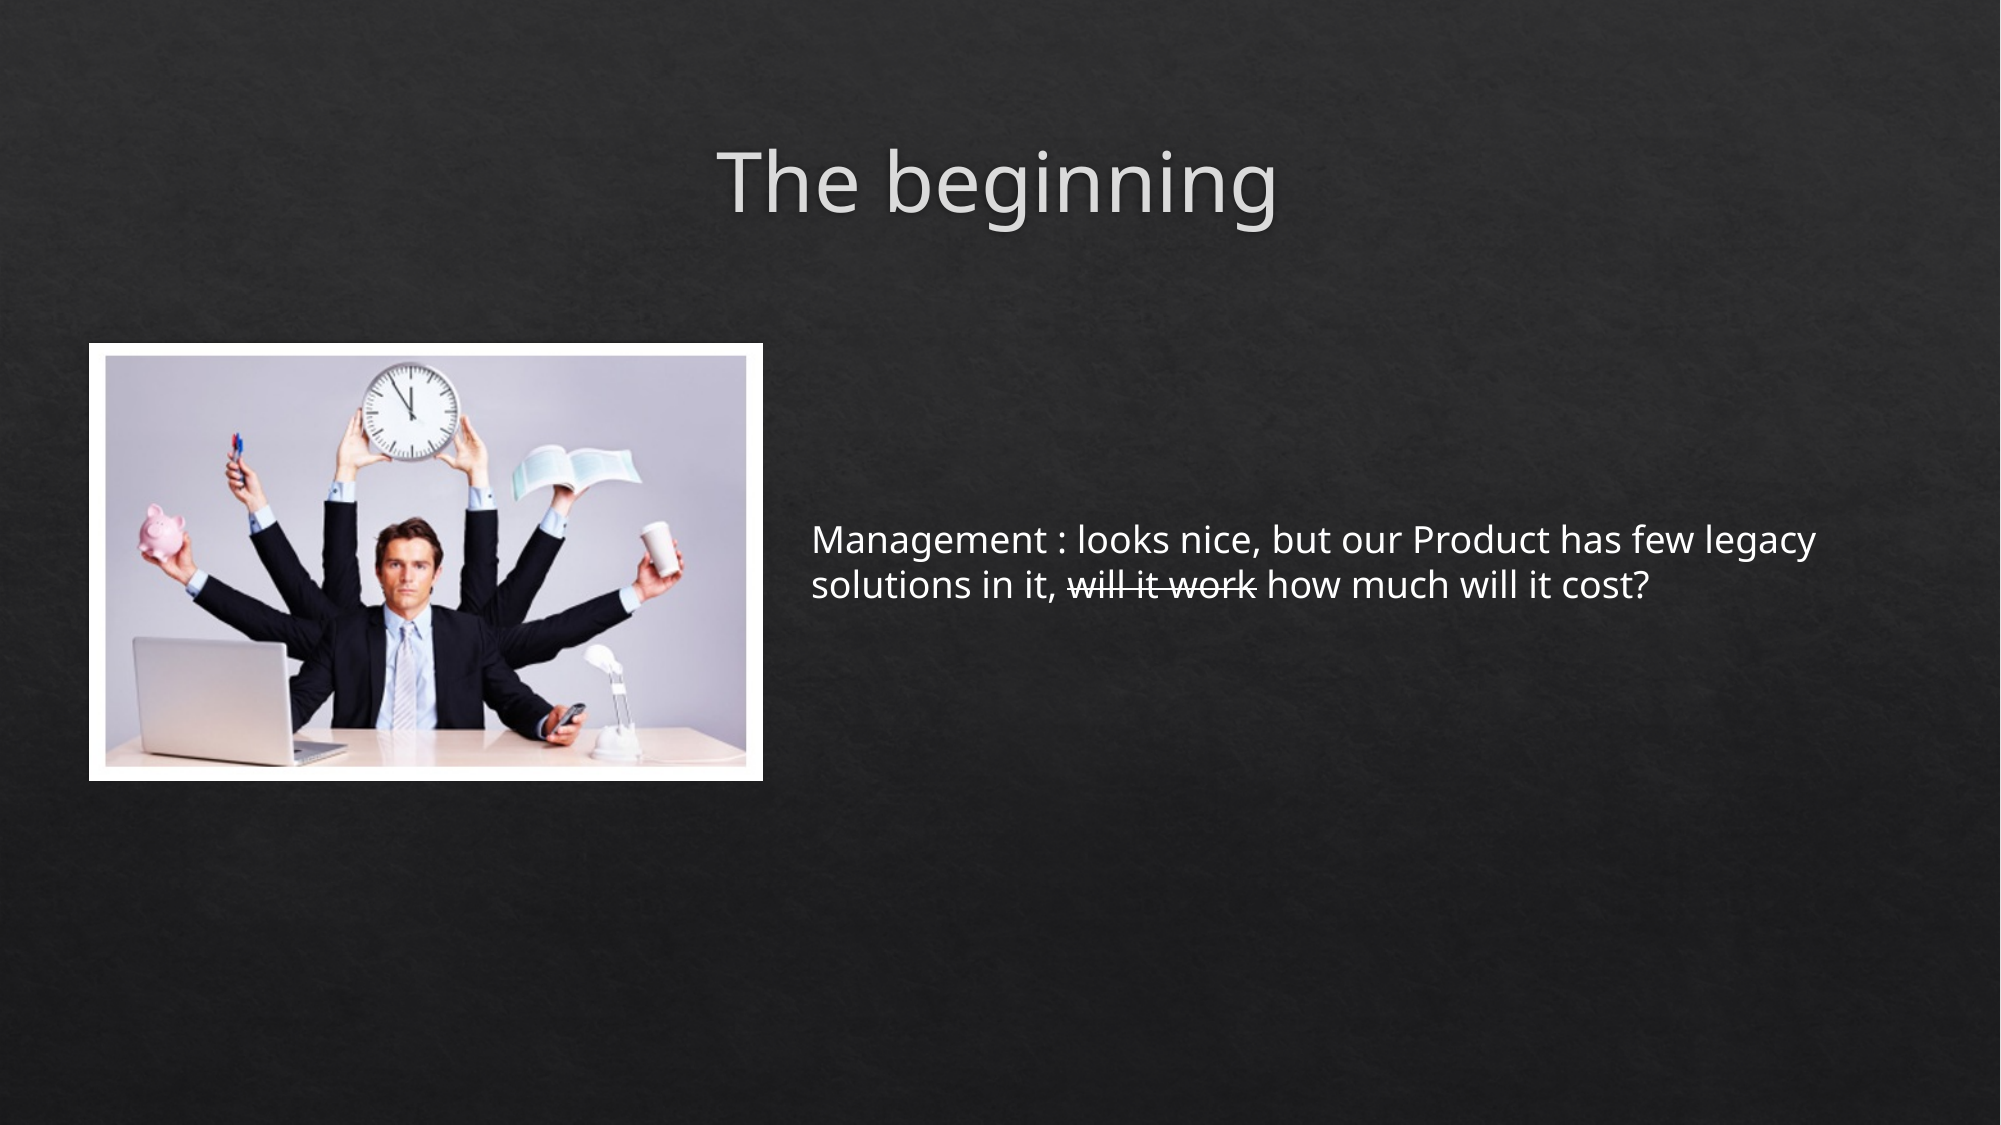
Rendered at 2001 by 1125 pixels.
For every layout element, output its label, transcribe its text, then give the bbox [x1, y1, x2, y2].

text_box Management : looks nice, but our Product has few legacy solutions in it, will it work how much will it cost? [796, 508, 1897, 614]
title The beginning [149, 99, 1849, 260]
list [88, 343, 763, 781]
